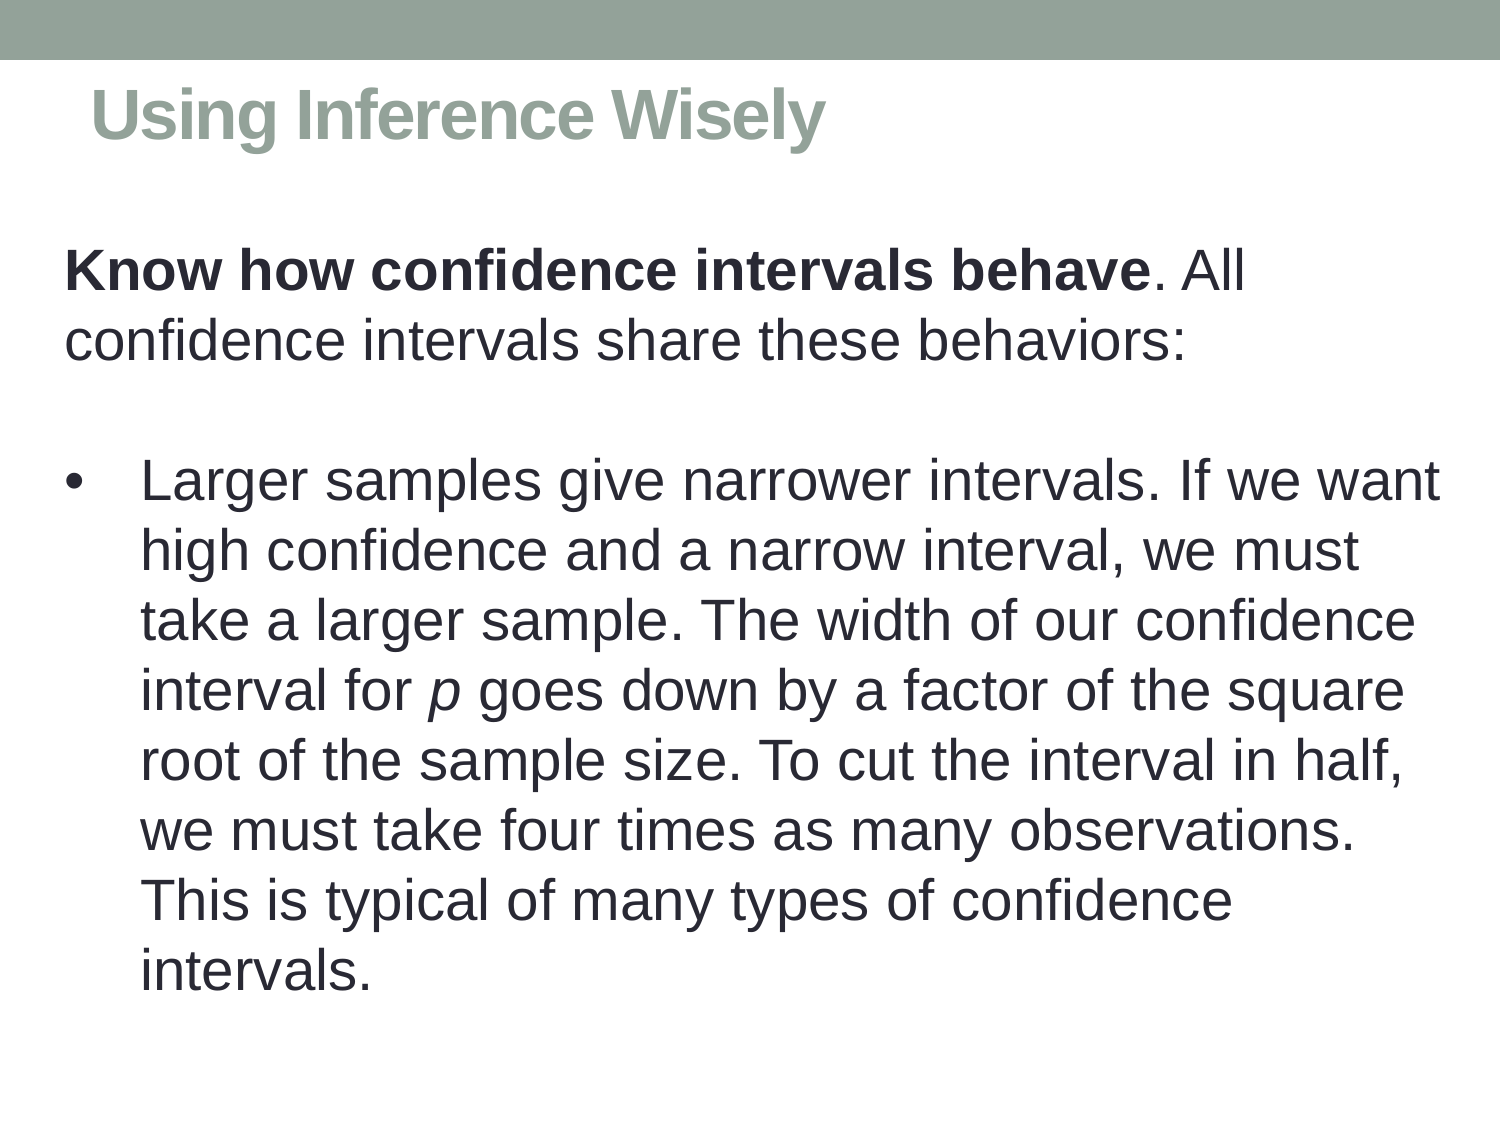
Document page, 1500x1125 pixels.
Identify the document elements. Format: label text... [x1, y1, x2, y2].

title Using Inference Wisely [75, 60, 1425, 224]
text_box Know how confidence intervals behave. All confidence intervals share these behaviors: • Larger samples give narrower intervals. If we want high confidence and a narrow interval, we must take a larger sample. The width of our confidence interval for p goes down by a factor of the square root of the sample size. To cut the interval in half, we must take four times as many observations. This is typical of many types of confidence intervals. [49, 224, 1487, 1010]
